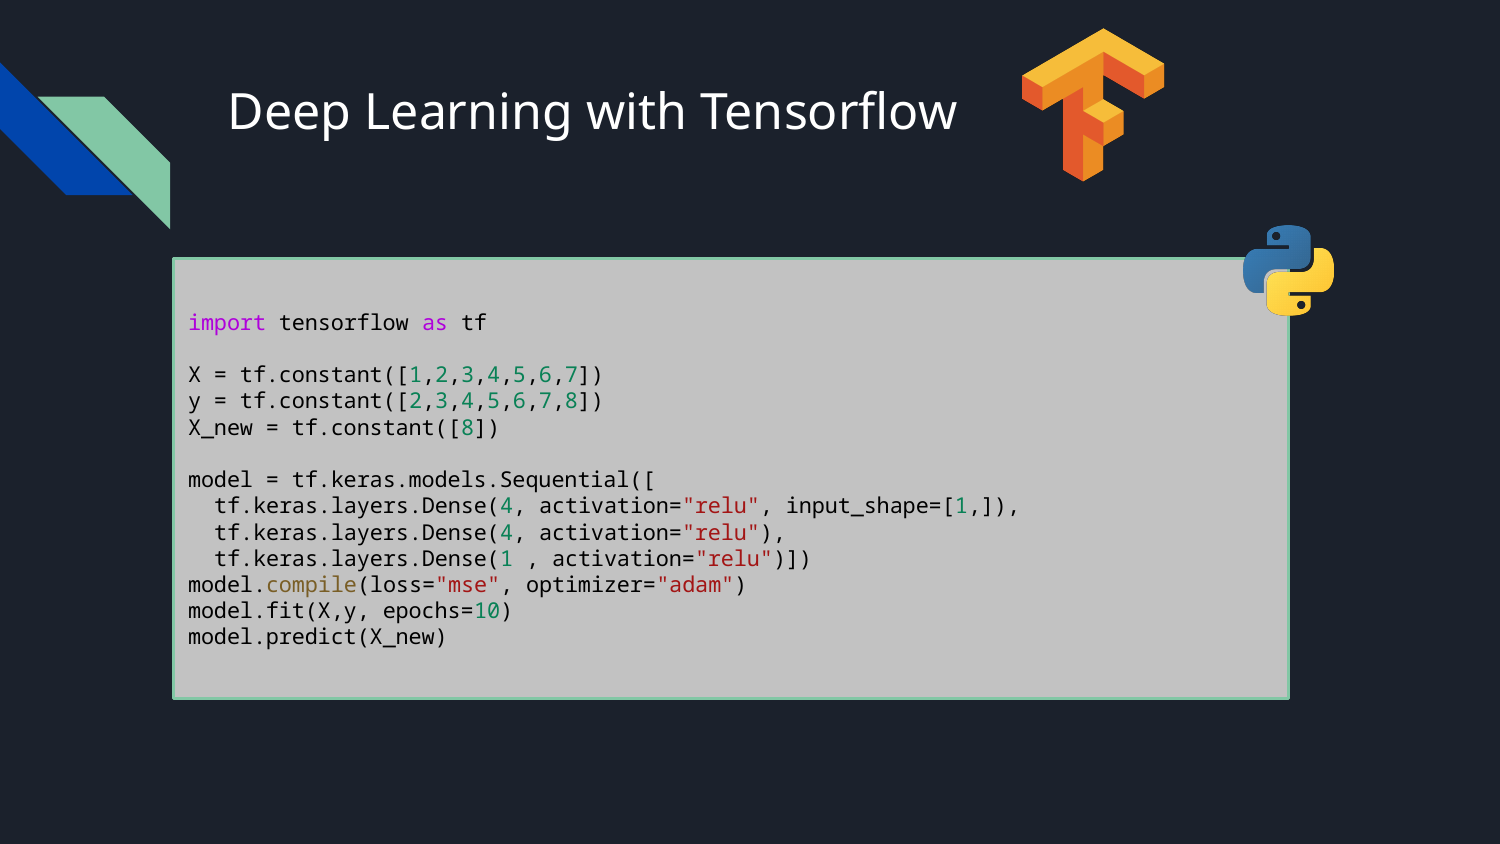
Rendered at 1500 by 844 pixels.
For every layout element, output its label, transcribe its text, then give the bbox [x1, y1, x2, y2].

title Deep Learning with Tensorflow [212, 64, 1368, 215]
picture [1021, 28, 1166, 182]
picture [1243, 225, 1334, 316]
text_box import tensorflow as tf X = tf.constant([1,2,3,4,5,6,7]) y = tf.constant([2,3,4,5,6,7,8]) X_new = tf.constant([8]) model = tf.keras.models.Sequential([ tf.keras.layers.Dense(4, activation="relu", input_shape=[1,]), tf.keras.layers.Dense(4, activation="relu"), tf.keras.layers.Dense(1 , activation="relu")]) model.compile(loss="mse", optimizer="adam") model.fit(X,y, epochs=10) model.predict(X_new) [173, 258, 1289, 699]
